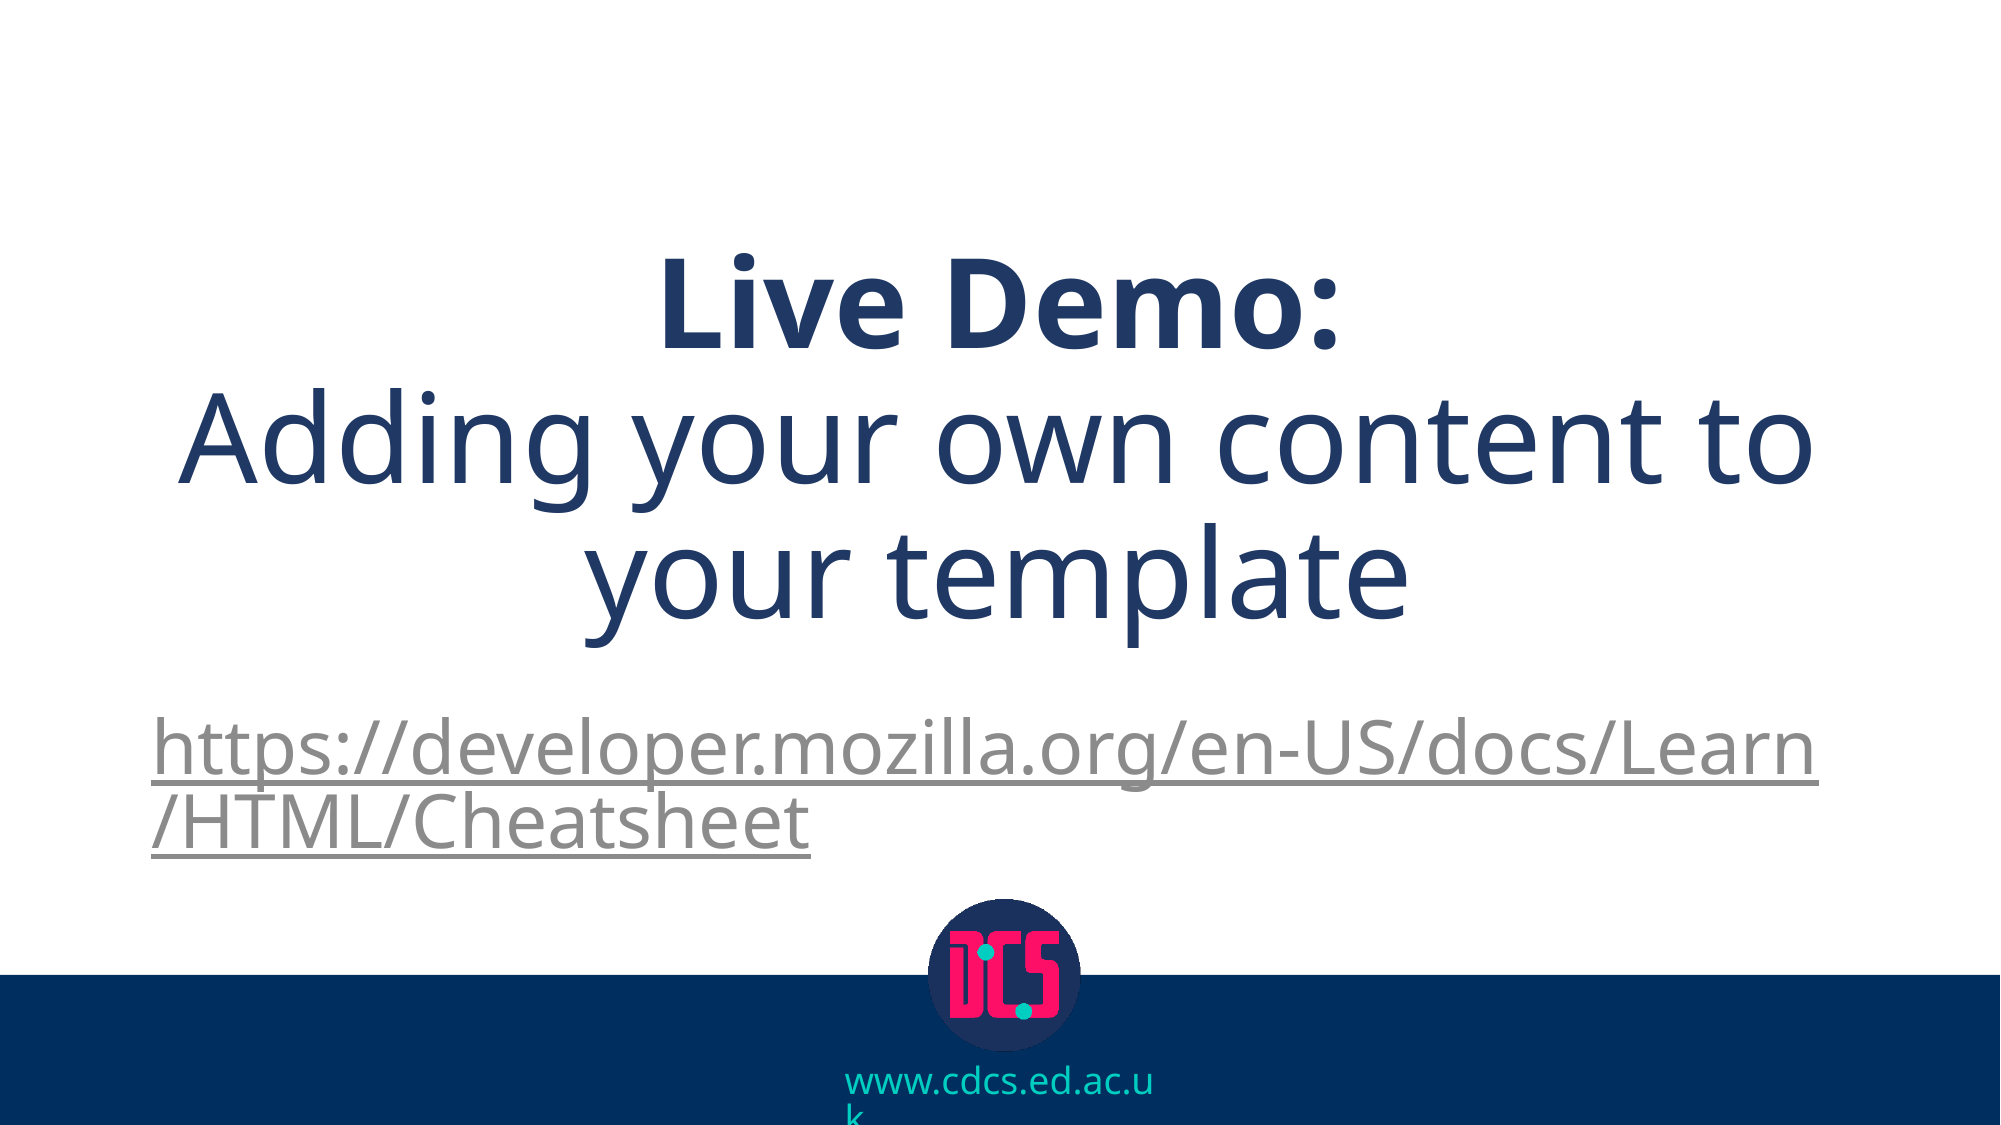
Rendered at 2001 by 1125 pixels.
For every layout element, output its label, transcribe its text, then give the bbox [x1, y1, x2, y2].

title Live Demo: Adding your own content to your template [136, 185, 1862, 654]
picture [914, 940, 1094, 1065]
list https://developer.mozilla.org/en-US/docs/Learn/HTML/Cheatsheet [136, 693, 1862, 940]
